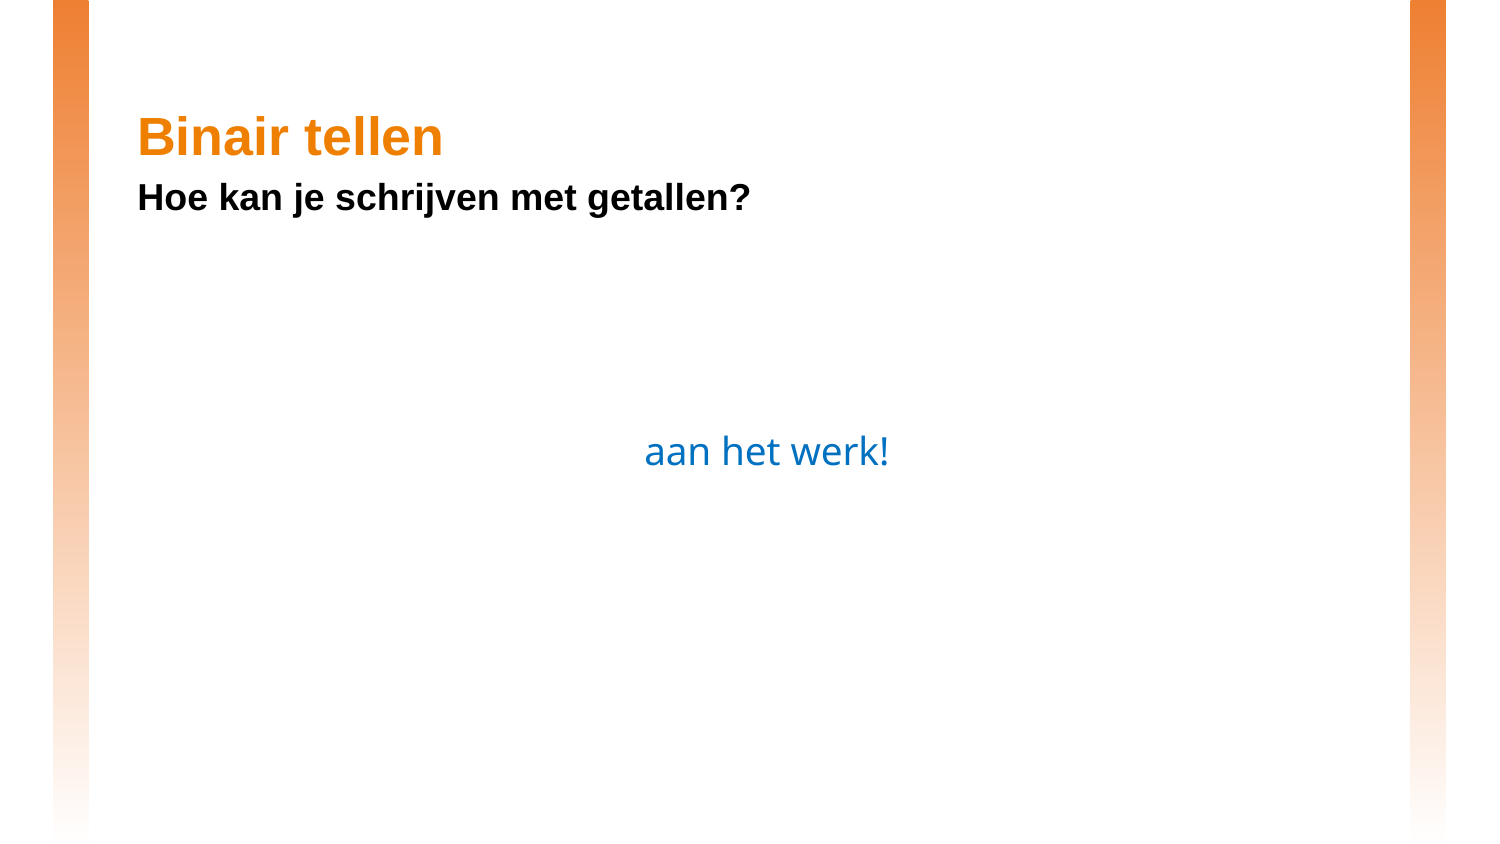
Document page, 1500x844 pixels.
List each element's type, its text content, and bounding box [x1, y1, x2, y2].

text_box aan het werk! [514, 374, 1020, 481]
list Hoe kan je schrijven met getallen? [122, 165, 1400, 210]
title Binair tellen [122, 94, 1400, 165]
